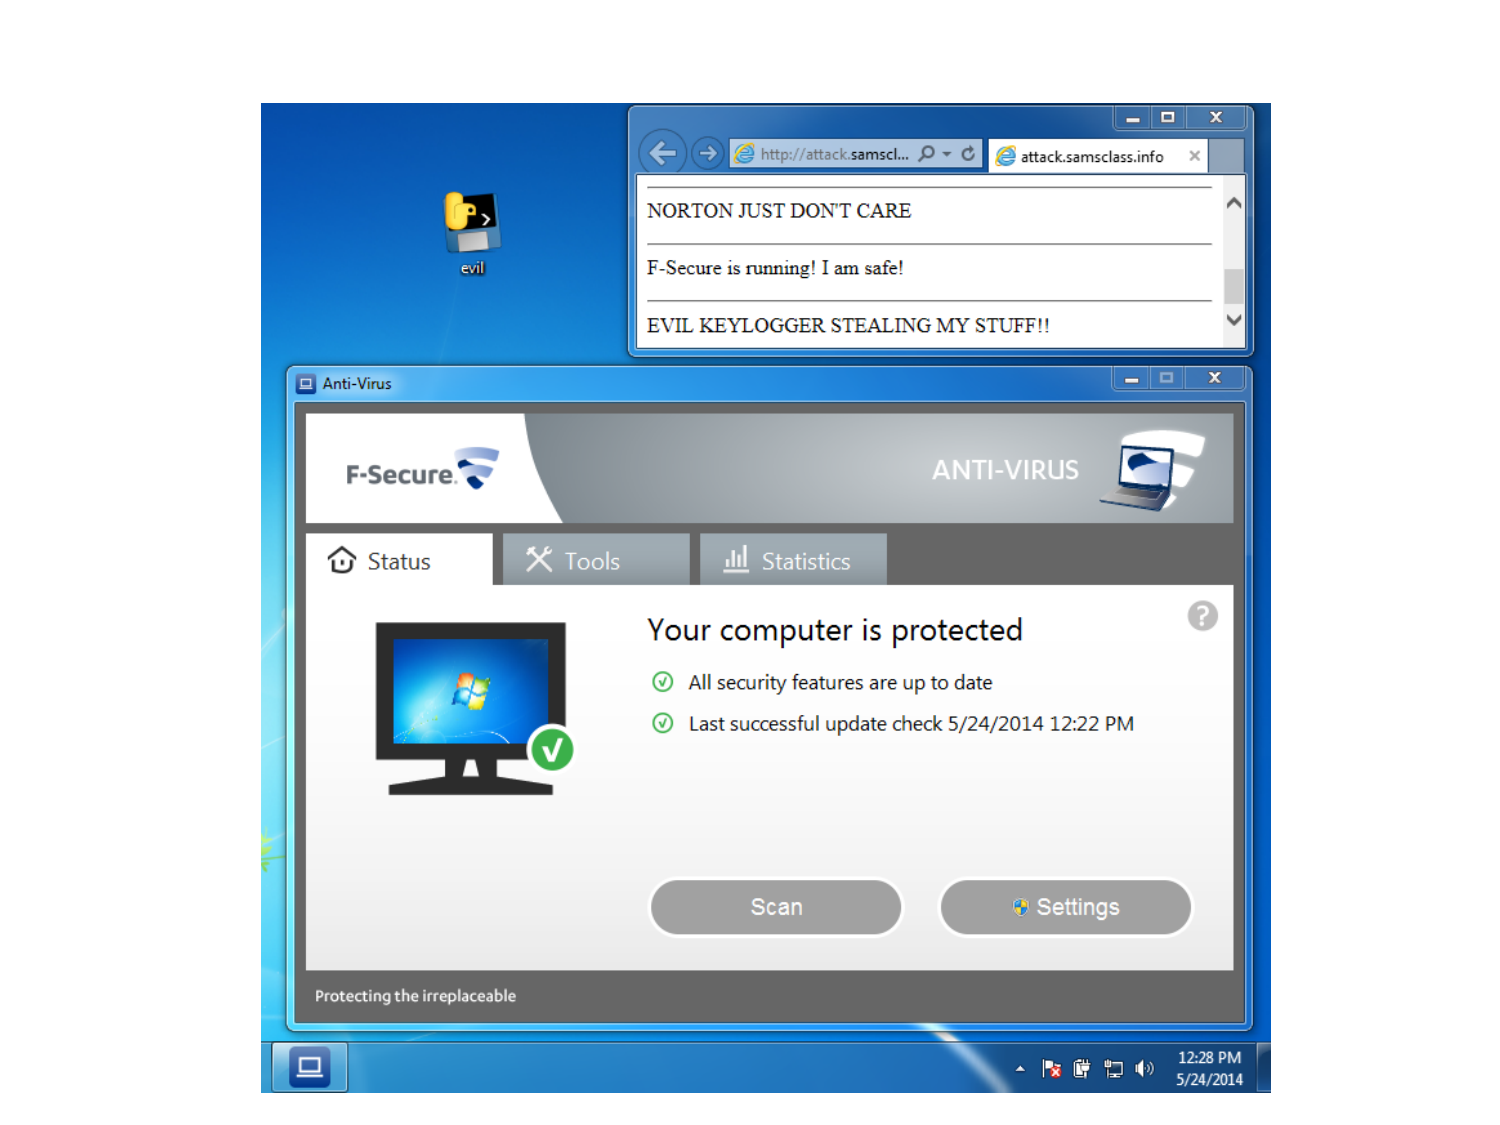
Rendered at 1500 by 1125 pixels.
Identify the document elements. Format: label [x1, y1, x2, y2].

picture [261, 103, 1271, 1093]
